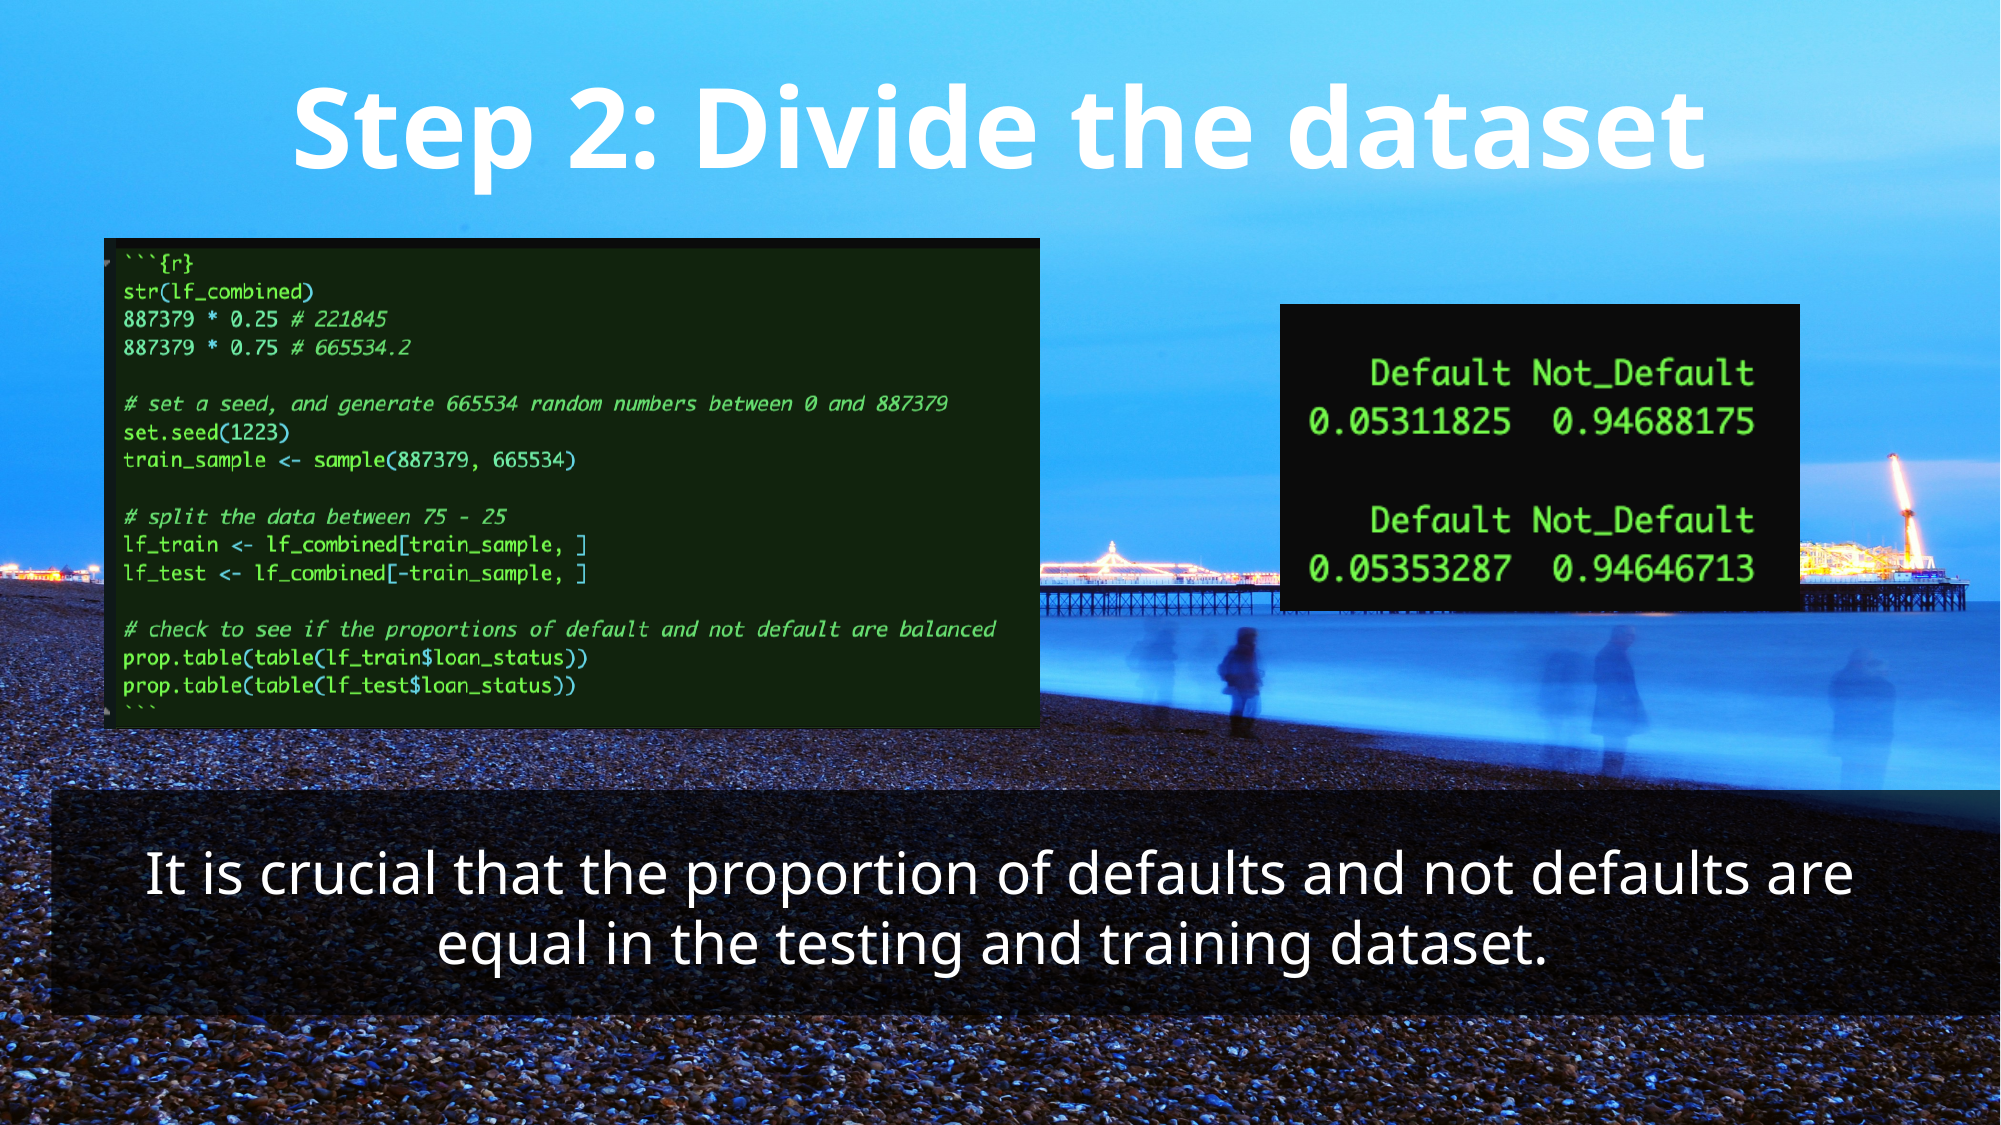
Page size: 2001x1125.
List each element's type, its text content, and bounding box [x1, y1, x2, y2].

title Step 2: Divide the dataset [258, 37, 1742, 200]
picture [0, 0, 2001, 1125]
text_box It is crucial that the proportion of defaults and not defaults are equal in the testing and training dataset. [52, 828, 1949, 984]
text_box [50, 789, 2000, 1017]
